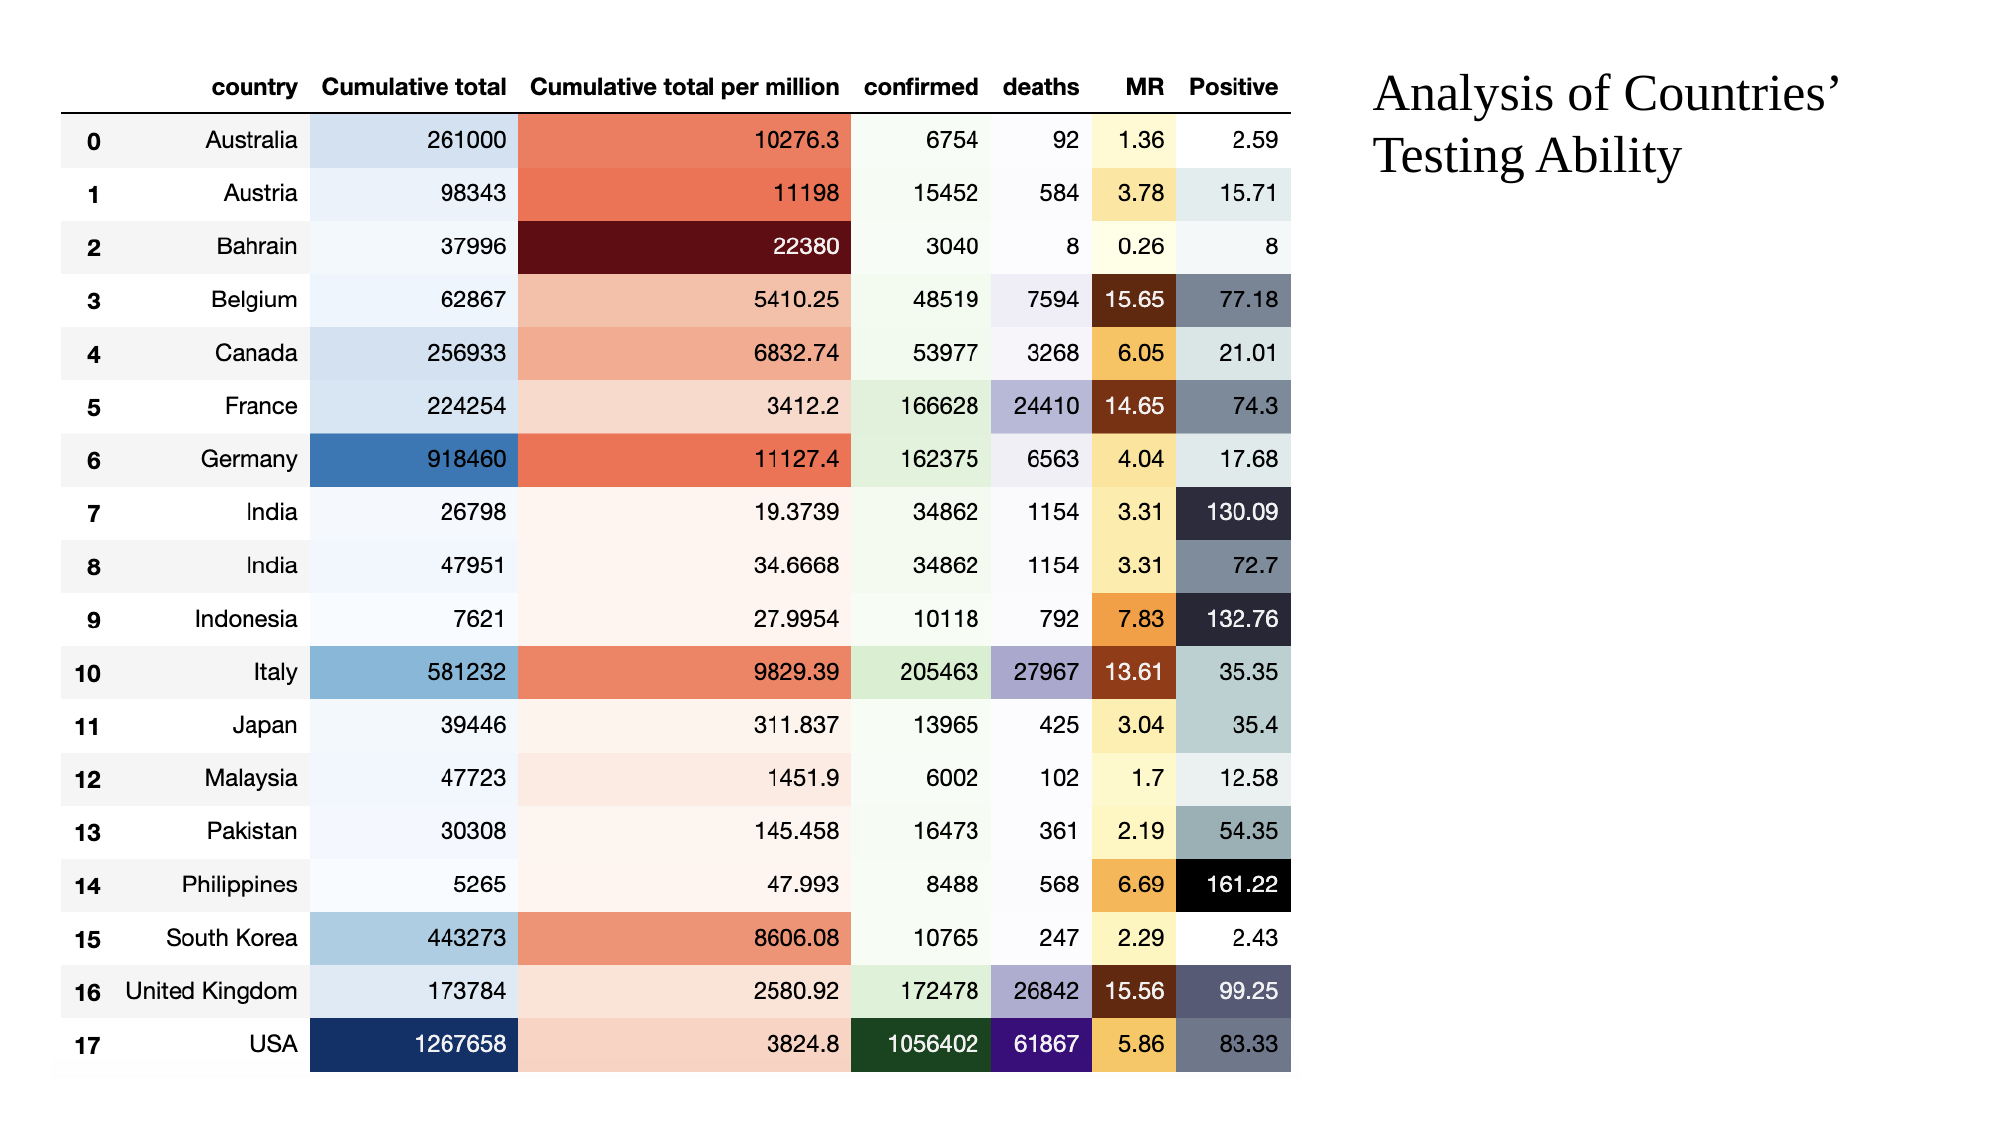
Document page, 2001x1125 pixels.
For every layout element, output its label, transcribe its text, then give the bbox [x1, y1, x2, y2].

picture [51, 46, 1300, 1079]
text_box Analysis of Countries’ Testing Ability [1357, 50, 1895, 191]
